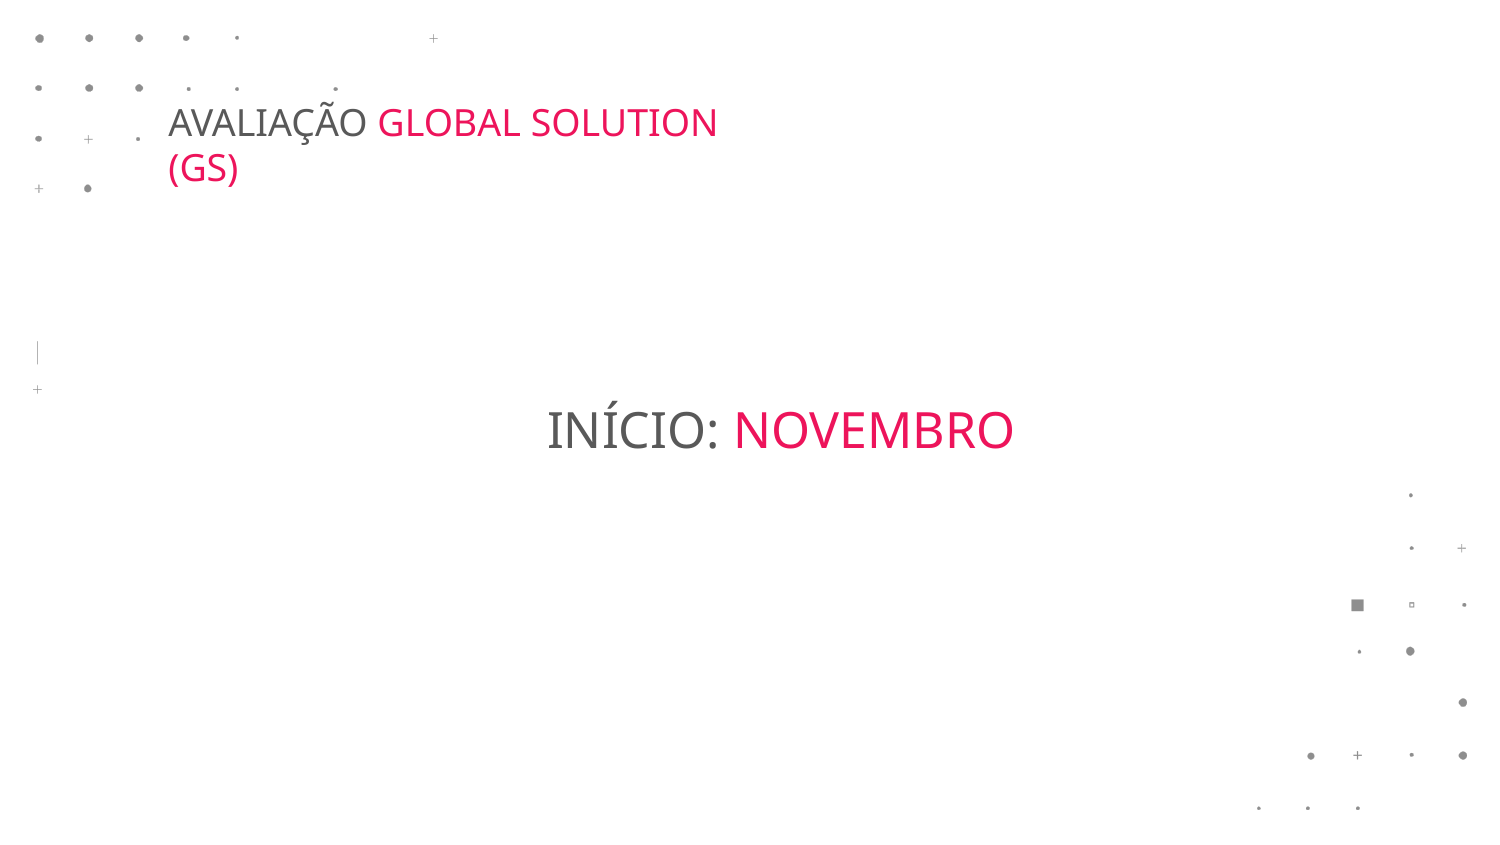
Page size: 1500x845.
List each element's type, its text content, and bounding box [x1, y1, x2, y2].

text_box AVALIAÇÃO GLOBAL SOLUTION (GS) [153, 91, 782, 196]
picture [33, 34, 1467, 810]
text_box INÍCIO: NOVEMBRO [373, 378, 1190, 466]
